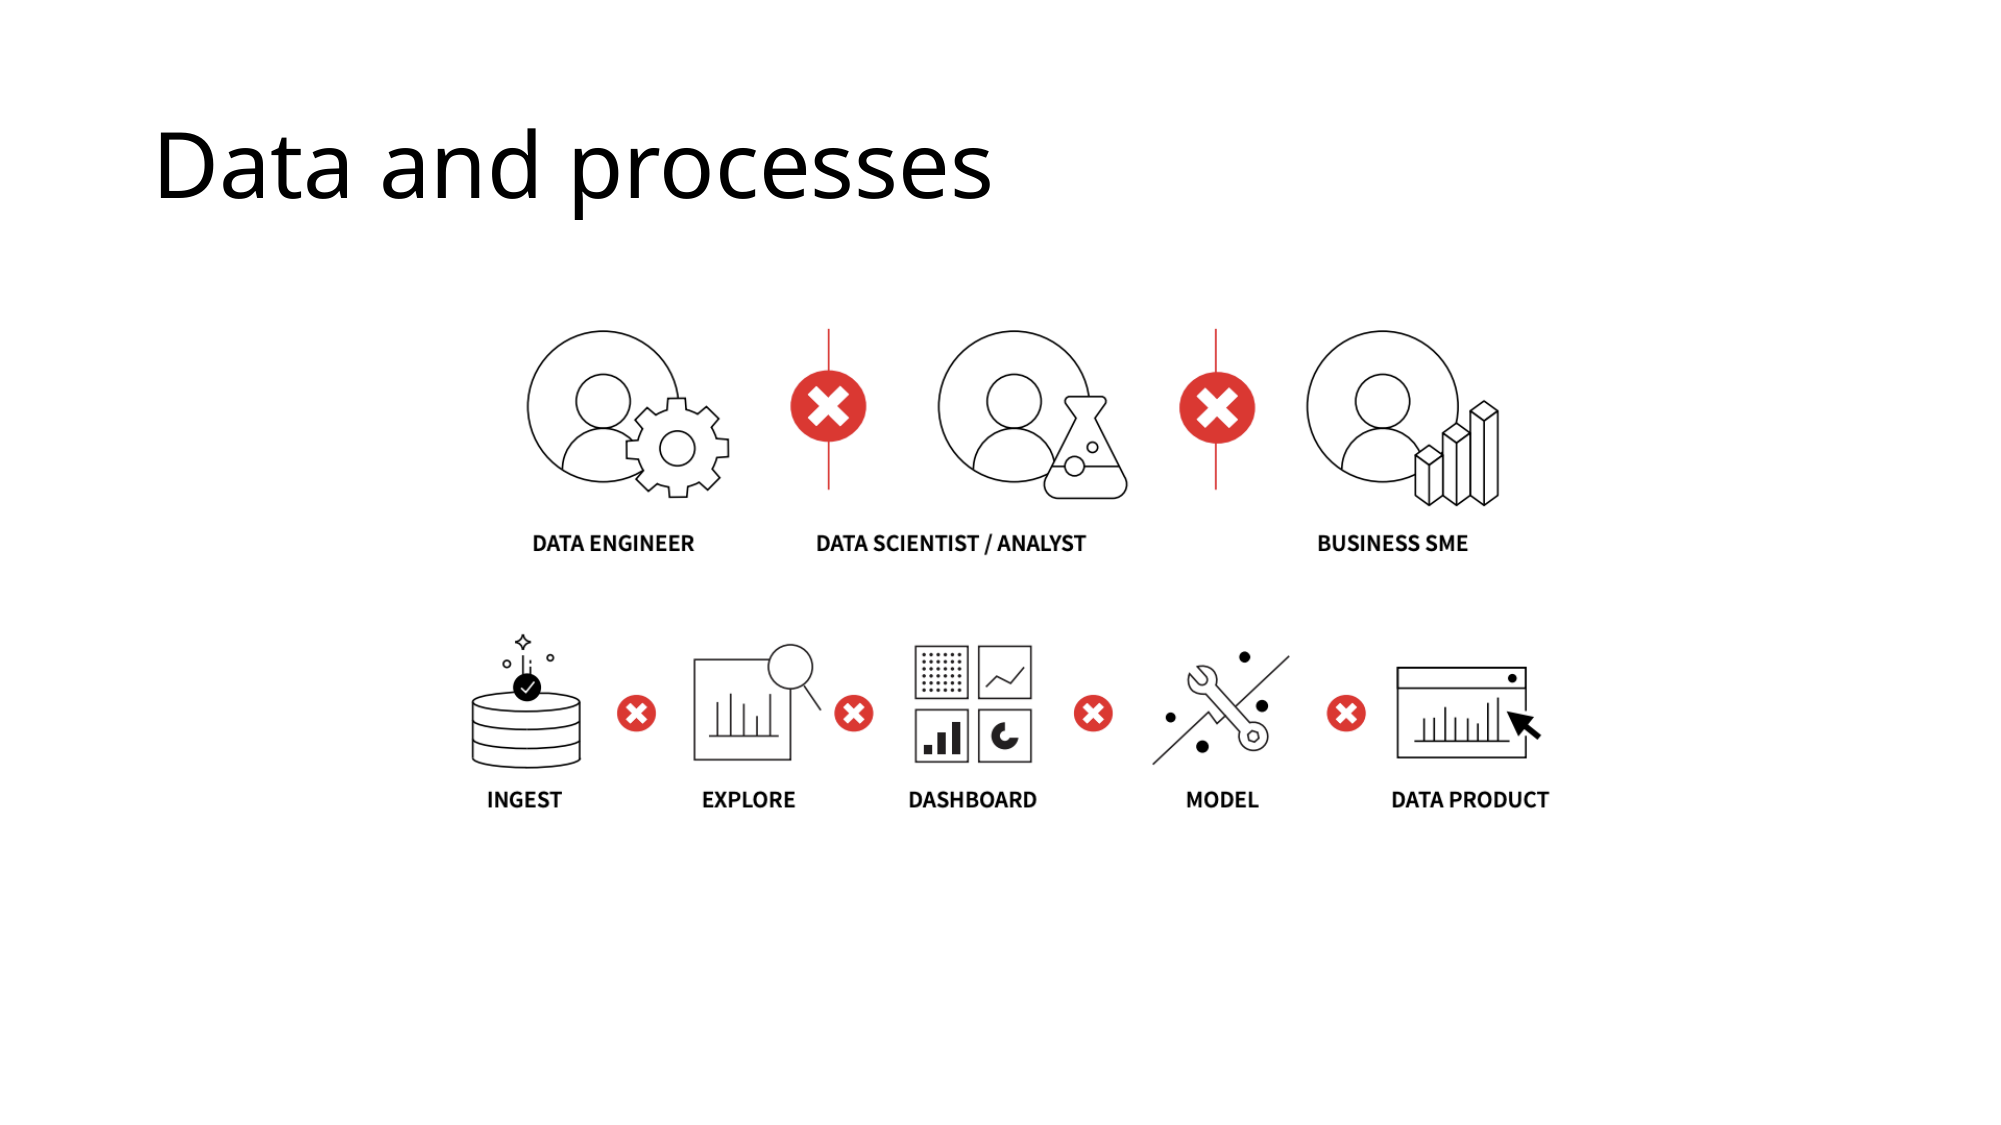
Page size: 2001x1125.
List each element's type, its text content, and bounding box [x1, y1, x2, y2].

title Data and processes [137, 59, 1863, 278]
picture [418, 255, 1582, 870]
